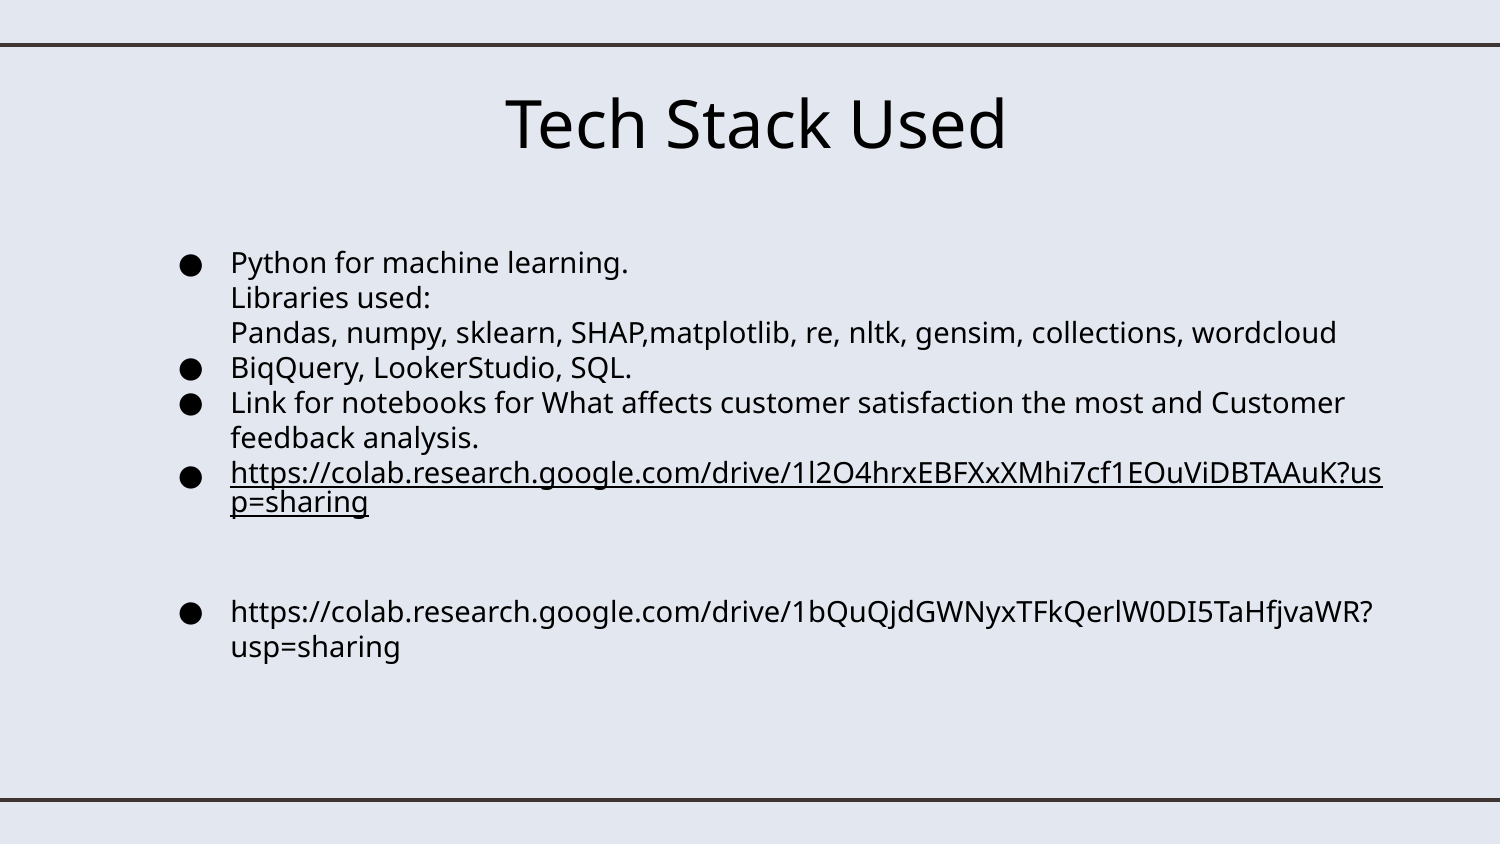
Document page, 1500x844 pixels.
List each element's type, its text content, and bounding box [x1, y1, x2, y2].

text_box Python for machine learning. Libraries used: Pandas, numpy, sklearn, SHAP,matplotlib, re, nltk, gensim, collections, wordcloud BiqQuery, LookerStudio, SQL. Link for notebooks for What affects customer satisfaction the most and Customer feedback analysis. https://colab.research.google.com/drive/1l2O4hrxEBFXxXMhi7cf1EOuViDBTAAuK?usp=sharing https://colab.research.google.com/drive/1bQuQjdGWNyxTFkQerlW0DI5TaHfjvaWR?usp=sharing [140, 229, 1409, 663]
text_box Tech Stack Used [75, 66, 1440, 177]
